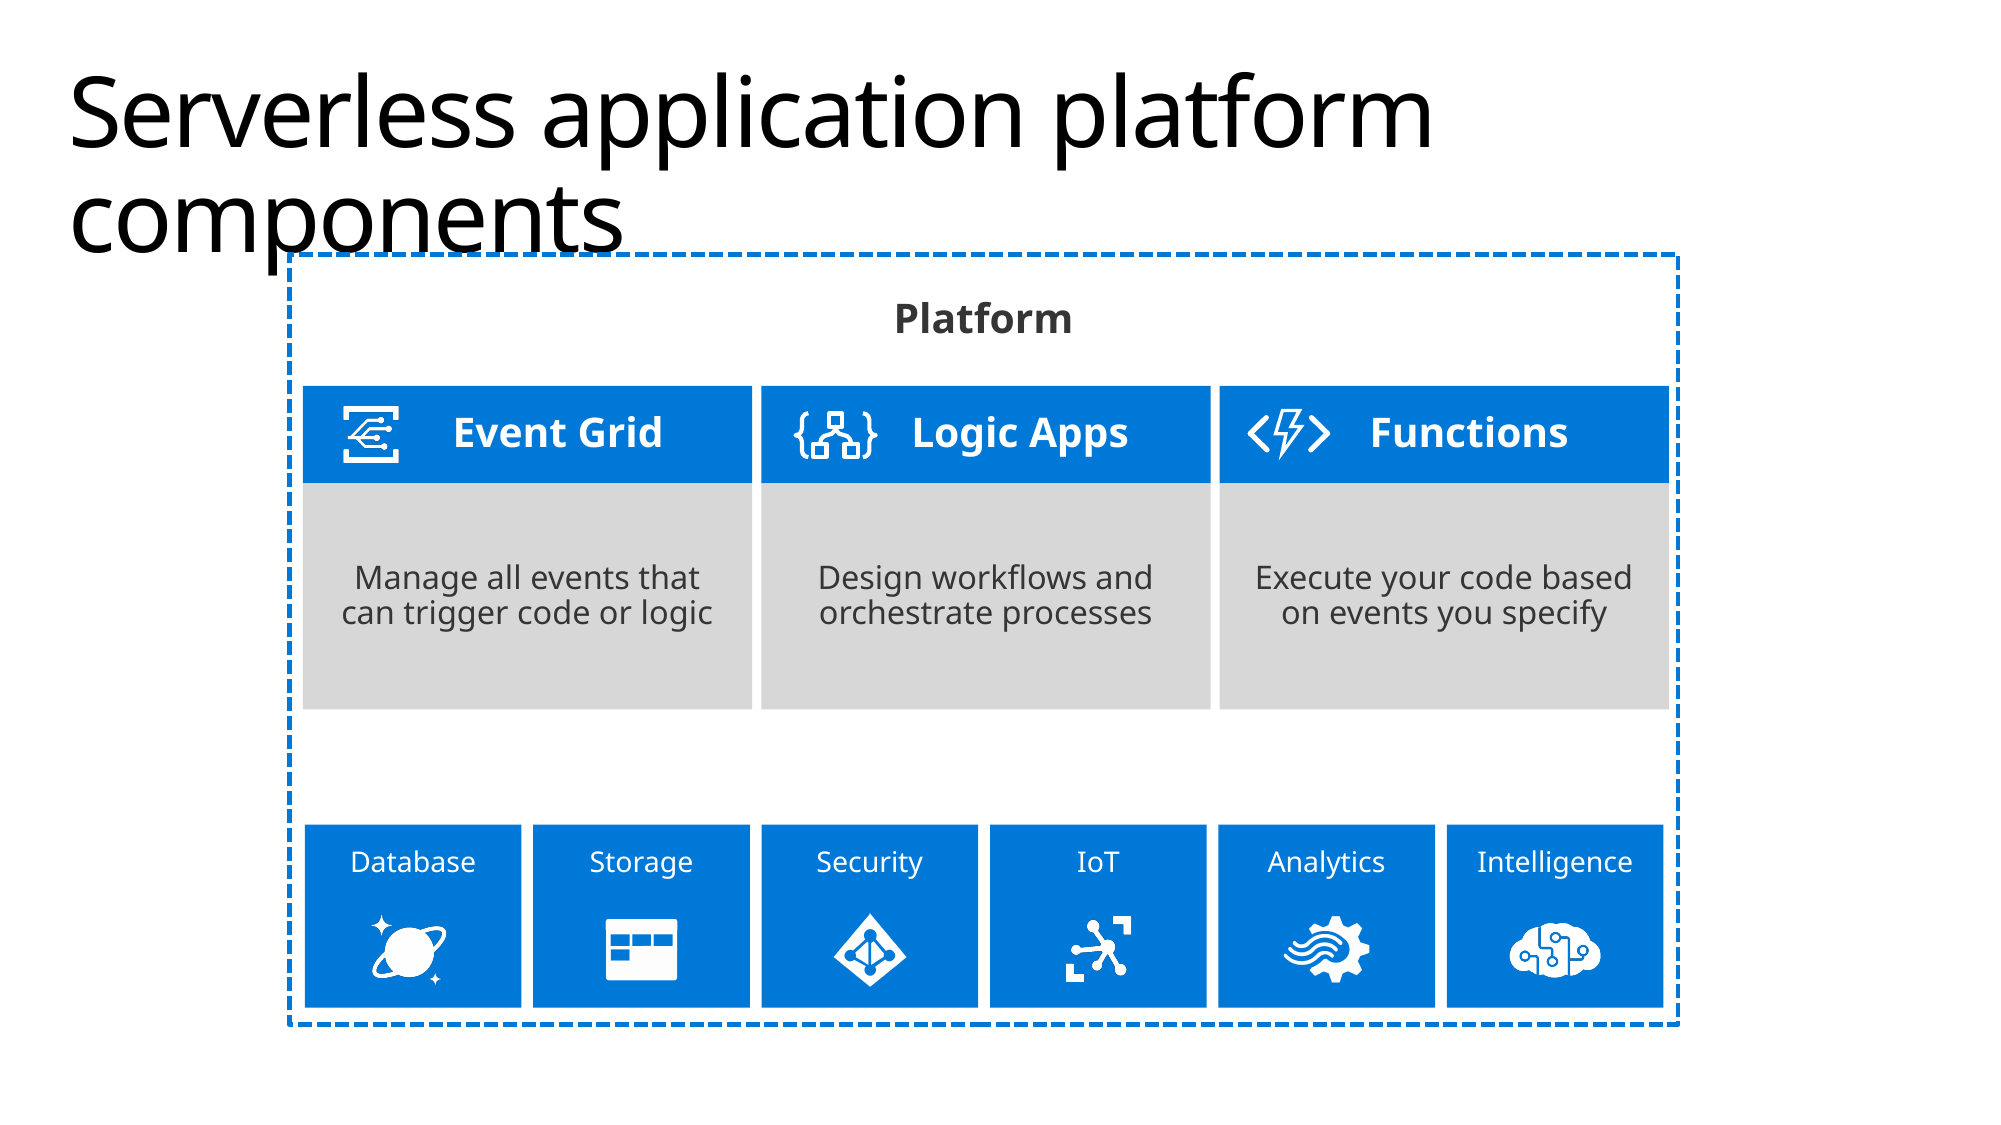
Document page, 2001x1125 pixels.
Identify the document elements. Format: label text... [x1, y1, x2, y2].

title Serverless application platform components [44, 47, 1957, 196]
text_box Platform [288, 254, 1679, 1025]
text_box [304, 824, 1664, 1008]
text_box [1219, 385, 1670, 710]
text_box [761, 385, 1211, 710]
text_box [302, 385, 753, 710]
